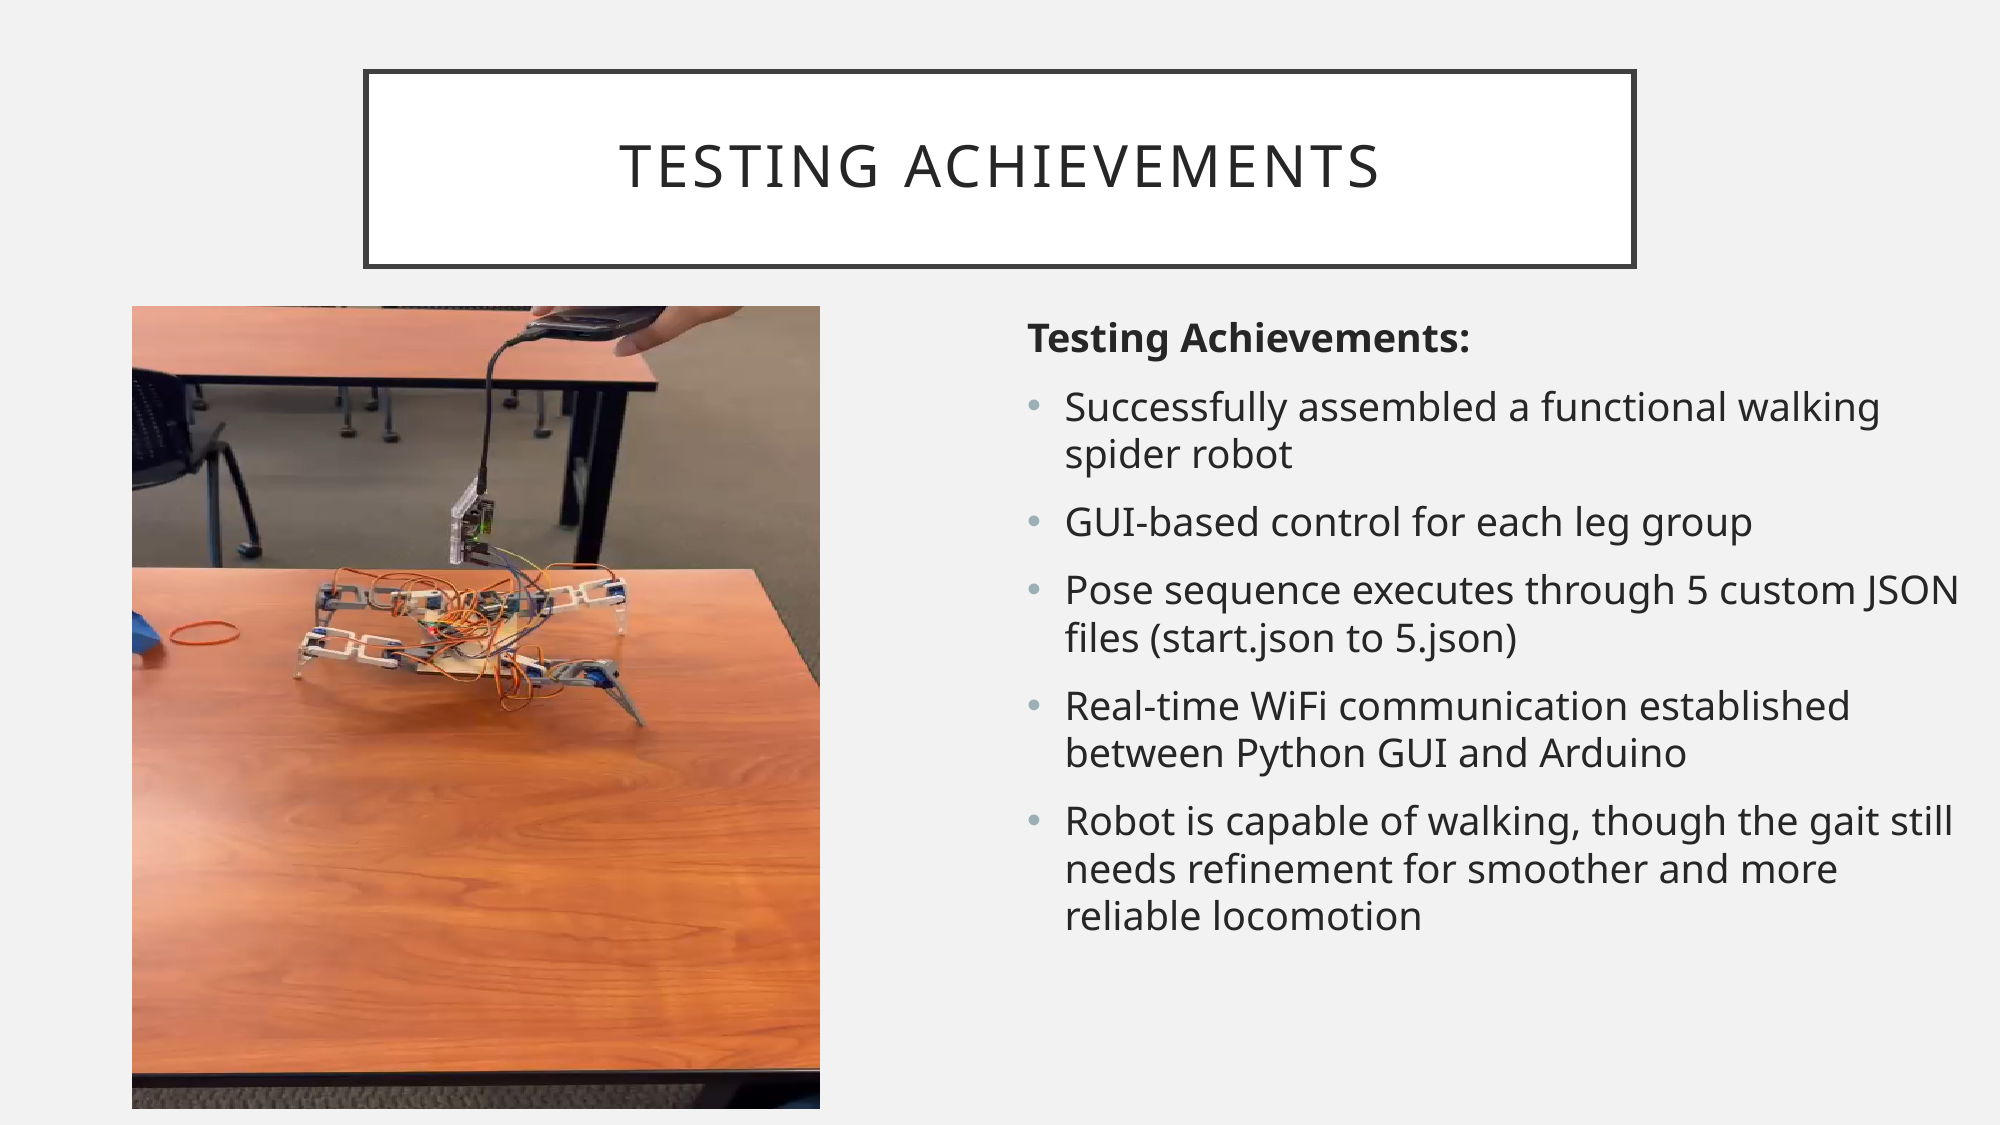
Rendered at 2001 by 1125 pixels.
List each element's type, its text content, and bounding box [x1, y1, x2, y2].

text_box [132, 305, 821, 1110]
title Testing Achievements [363, 69, 1637, 269]
list Testing Achievements: Successfully assembled a functional walking spider robot GUI-based control for each leg group Pose sequence executes through 5 custom JSON files (start.json to 5.json) Real-time WiFi communication established between Python GUI and Arduino Robot is capable of walking, though the gait still needs refinement for smoother and more reliable locomotion [1012, 305, 1992, 1105]
